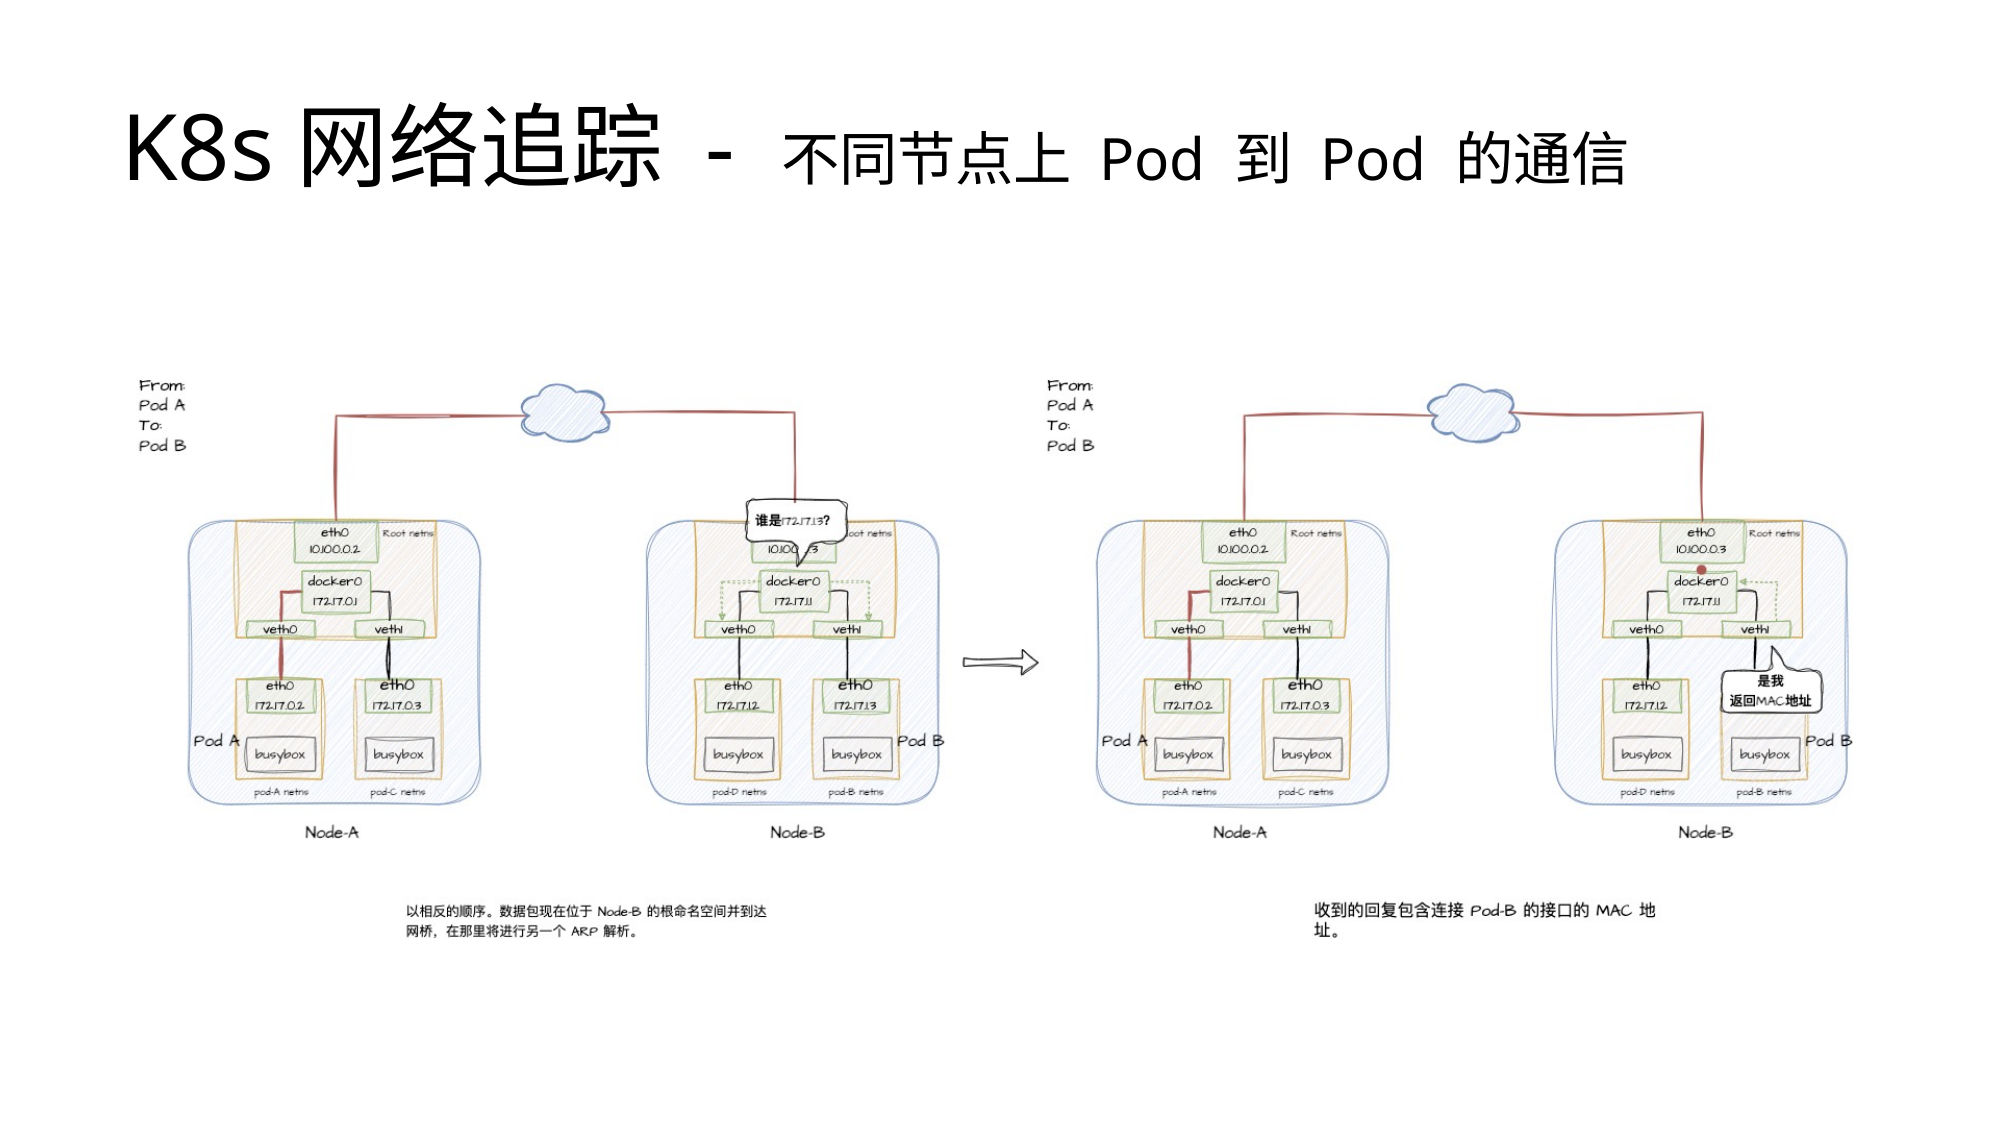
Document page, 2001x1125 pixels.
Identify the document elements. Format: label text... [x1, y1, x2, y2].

title K8s网络追踪 - 不同节点上 Pod 到 Pod 的通信 [106, 42, 1832, 260]
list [119, 279, 1881, 1014]
